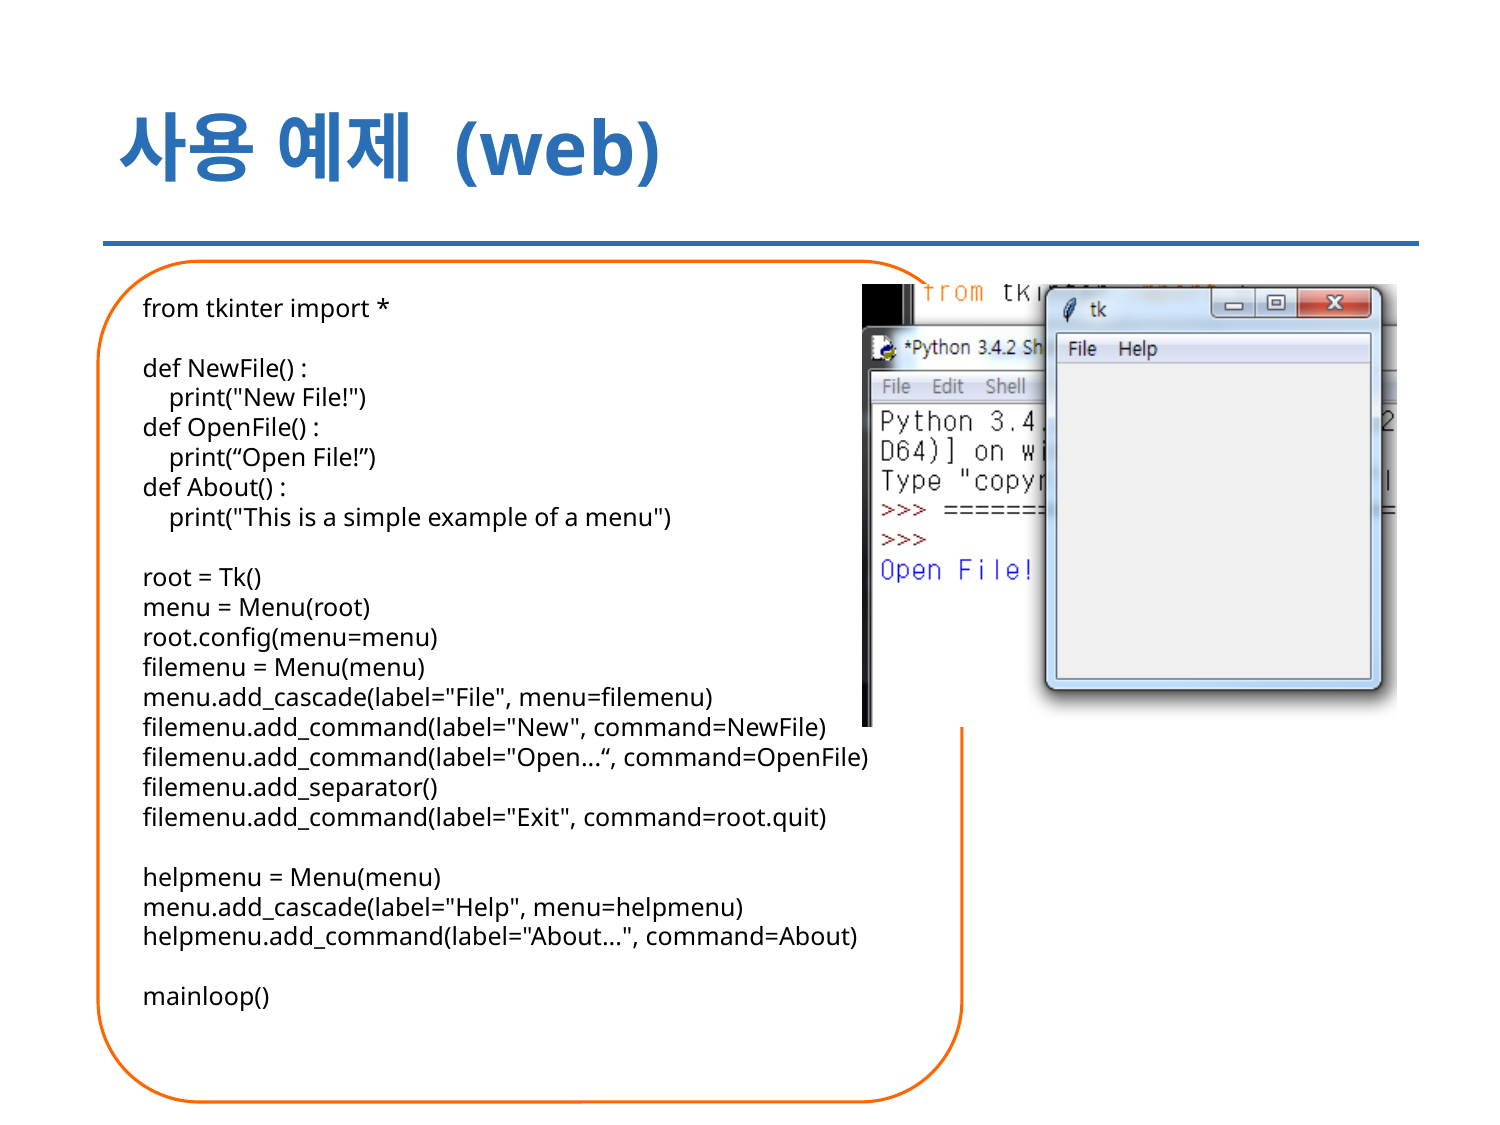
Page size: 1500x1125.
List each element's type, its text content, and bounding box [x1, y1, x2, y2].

title 사용 예제 (web) [103, 59, 1397, 241]
text_box from tkinter import * def NewFile() : print("New File!") def OpenFile() : print(“Open File!”) def About() : print("This is a simple example of a menu") root = Tk() menu = Menu(root) root.config(menu=menu) filemenu = Menu(menu) menu.add_cascade(label="File", menu=filemenu) filemenu.add_command(label="New", command=NewFile) filemenu.add_command(label="Open...“, command=OpenFile) filemenu.add_separator() filemenu.add_command(label="Exit", command=root.quit) helpmenu = Menu(menu) menu.add_cascade(label="Help", menu=helpmenu) helpmenu.add_command(label="About...", command=About) mainloop() [128, 284, 916, 1019]
text_box [98, 290, 962, 1102]
text_box [135, 261, 925, 284]
picture [862, 284, 1397, 728]
